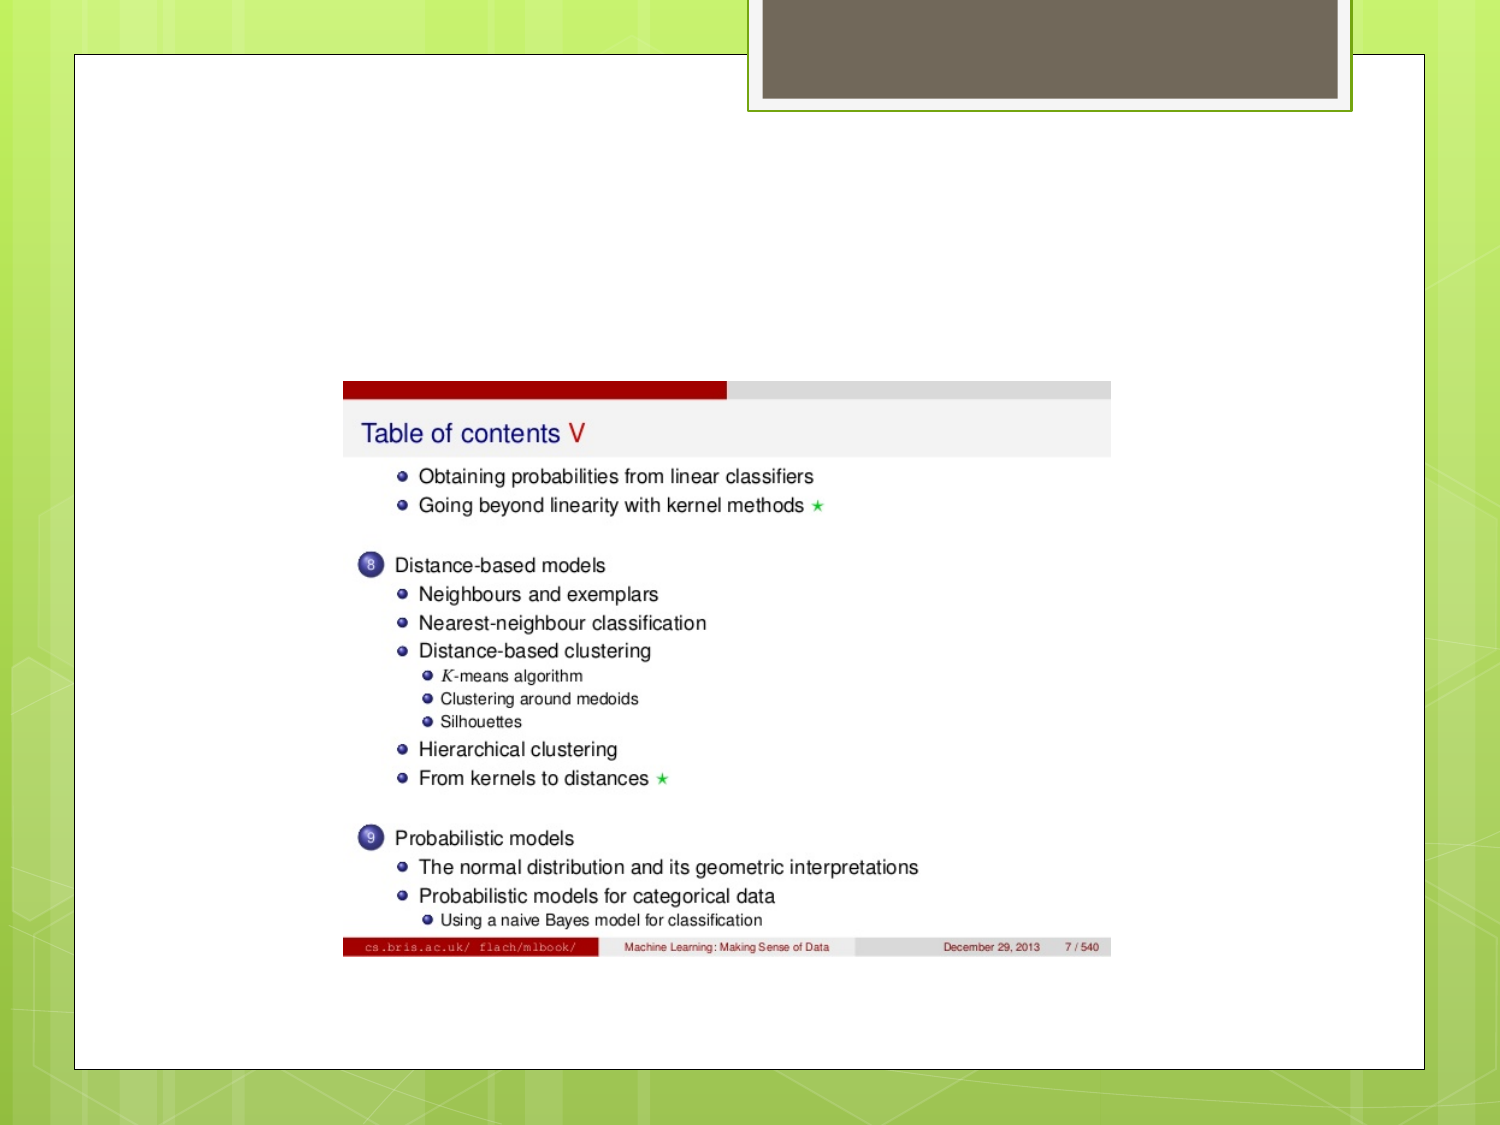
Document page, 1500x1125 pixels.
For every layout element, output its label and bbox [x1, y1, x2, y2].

list [343, 380, 1111, 957]
